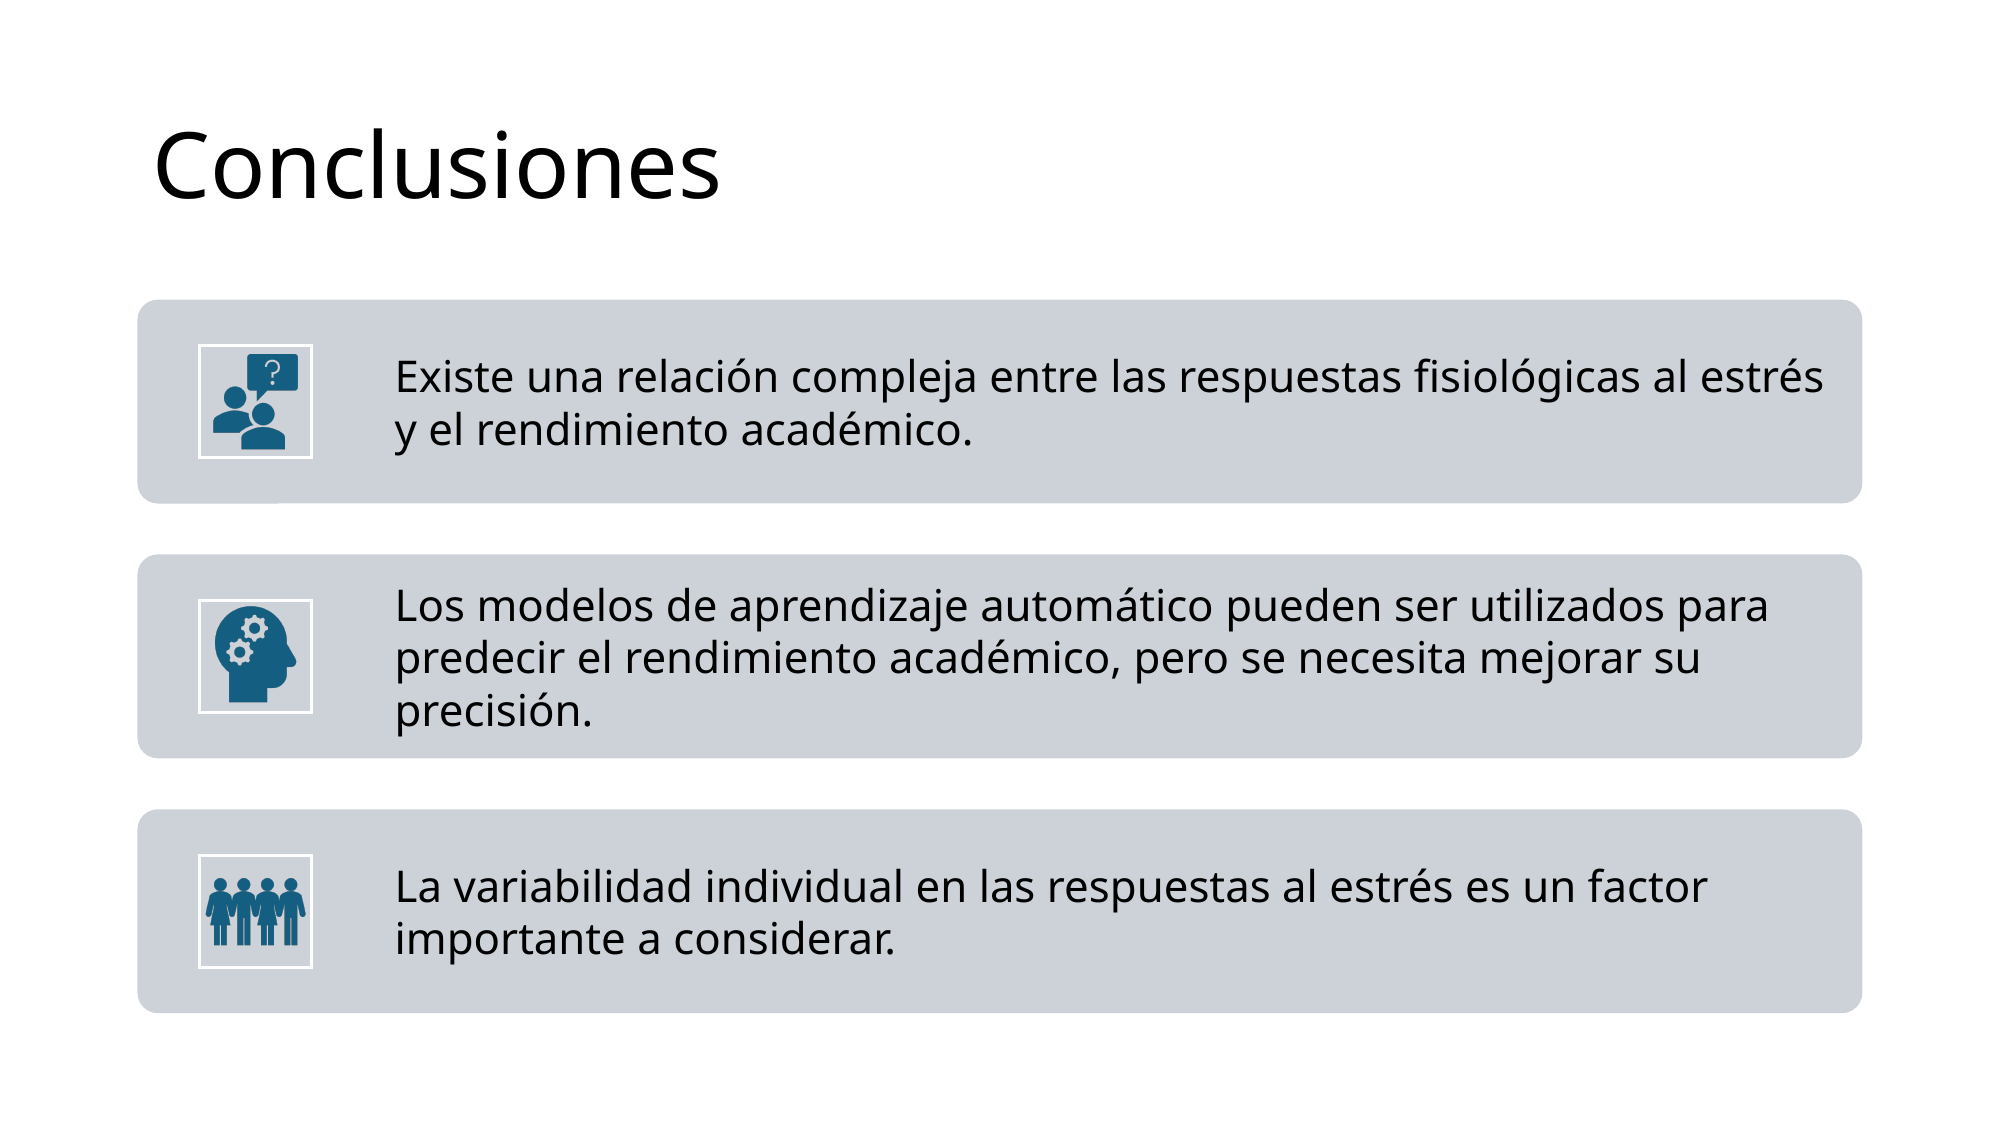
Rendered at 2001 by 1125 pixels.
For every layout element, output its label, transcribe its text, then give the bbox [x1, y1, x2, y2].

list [136, 298, 1863, 1014]
title Conclusiones [137, 59, 1863, 278]
